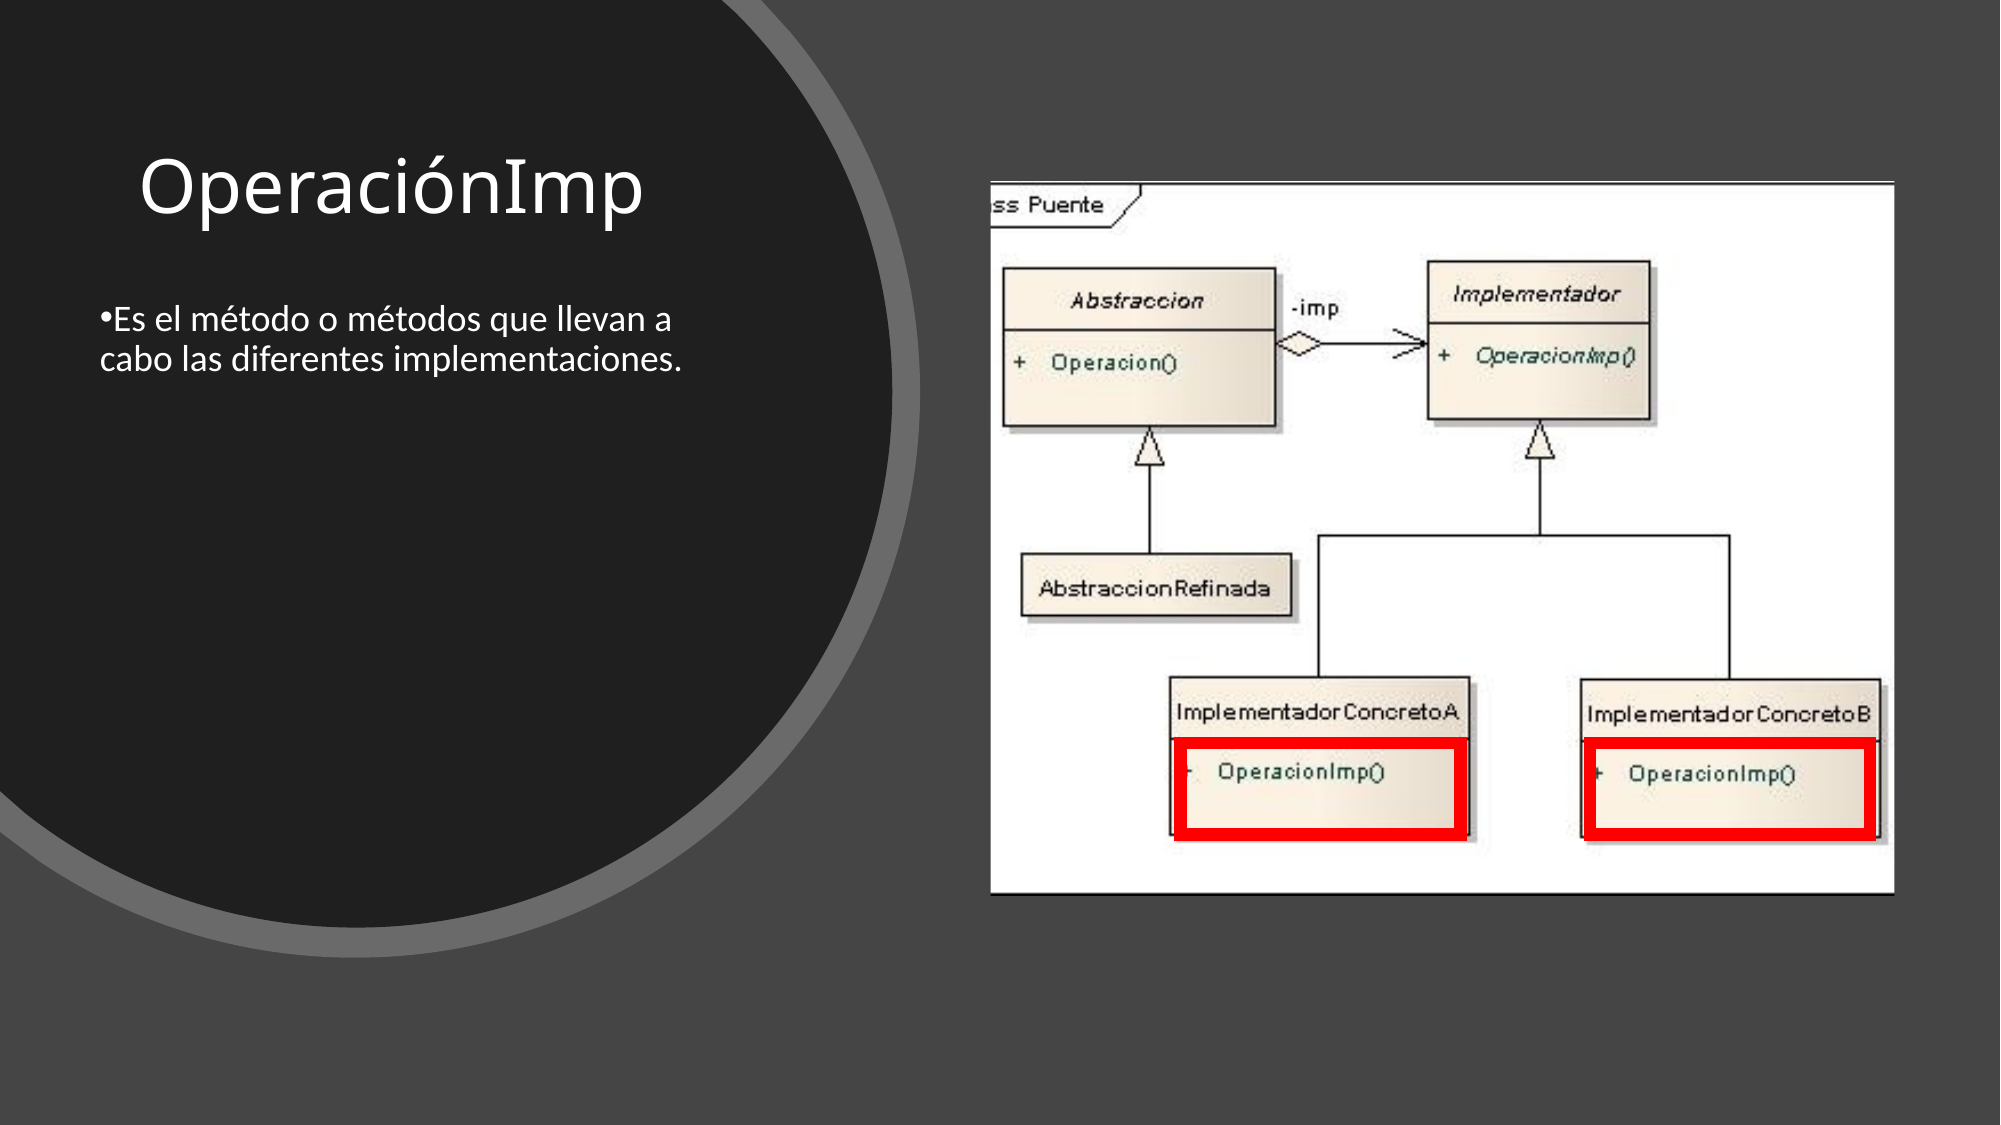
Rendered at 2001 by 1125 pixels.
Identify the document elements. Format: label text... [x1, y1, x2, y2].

text_box [0, 0, 922, 959]
title OperaciónImp [123, 103, 790, 275]
picture [990, 181, 1895, 896]
list Es el método o métodos que llevan a cabo las diferentes implementaciones. [85, 291, 752, 743]
text_box [0, 0, 894, 929]
